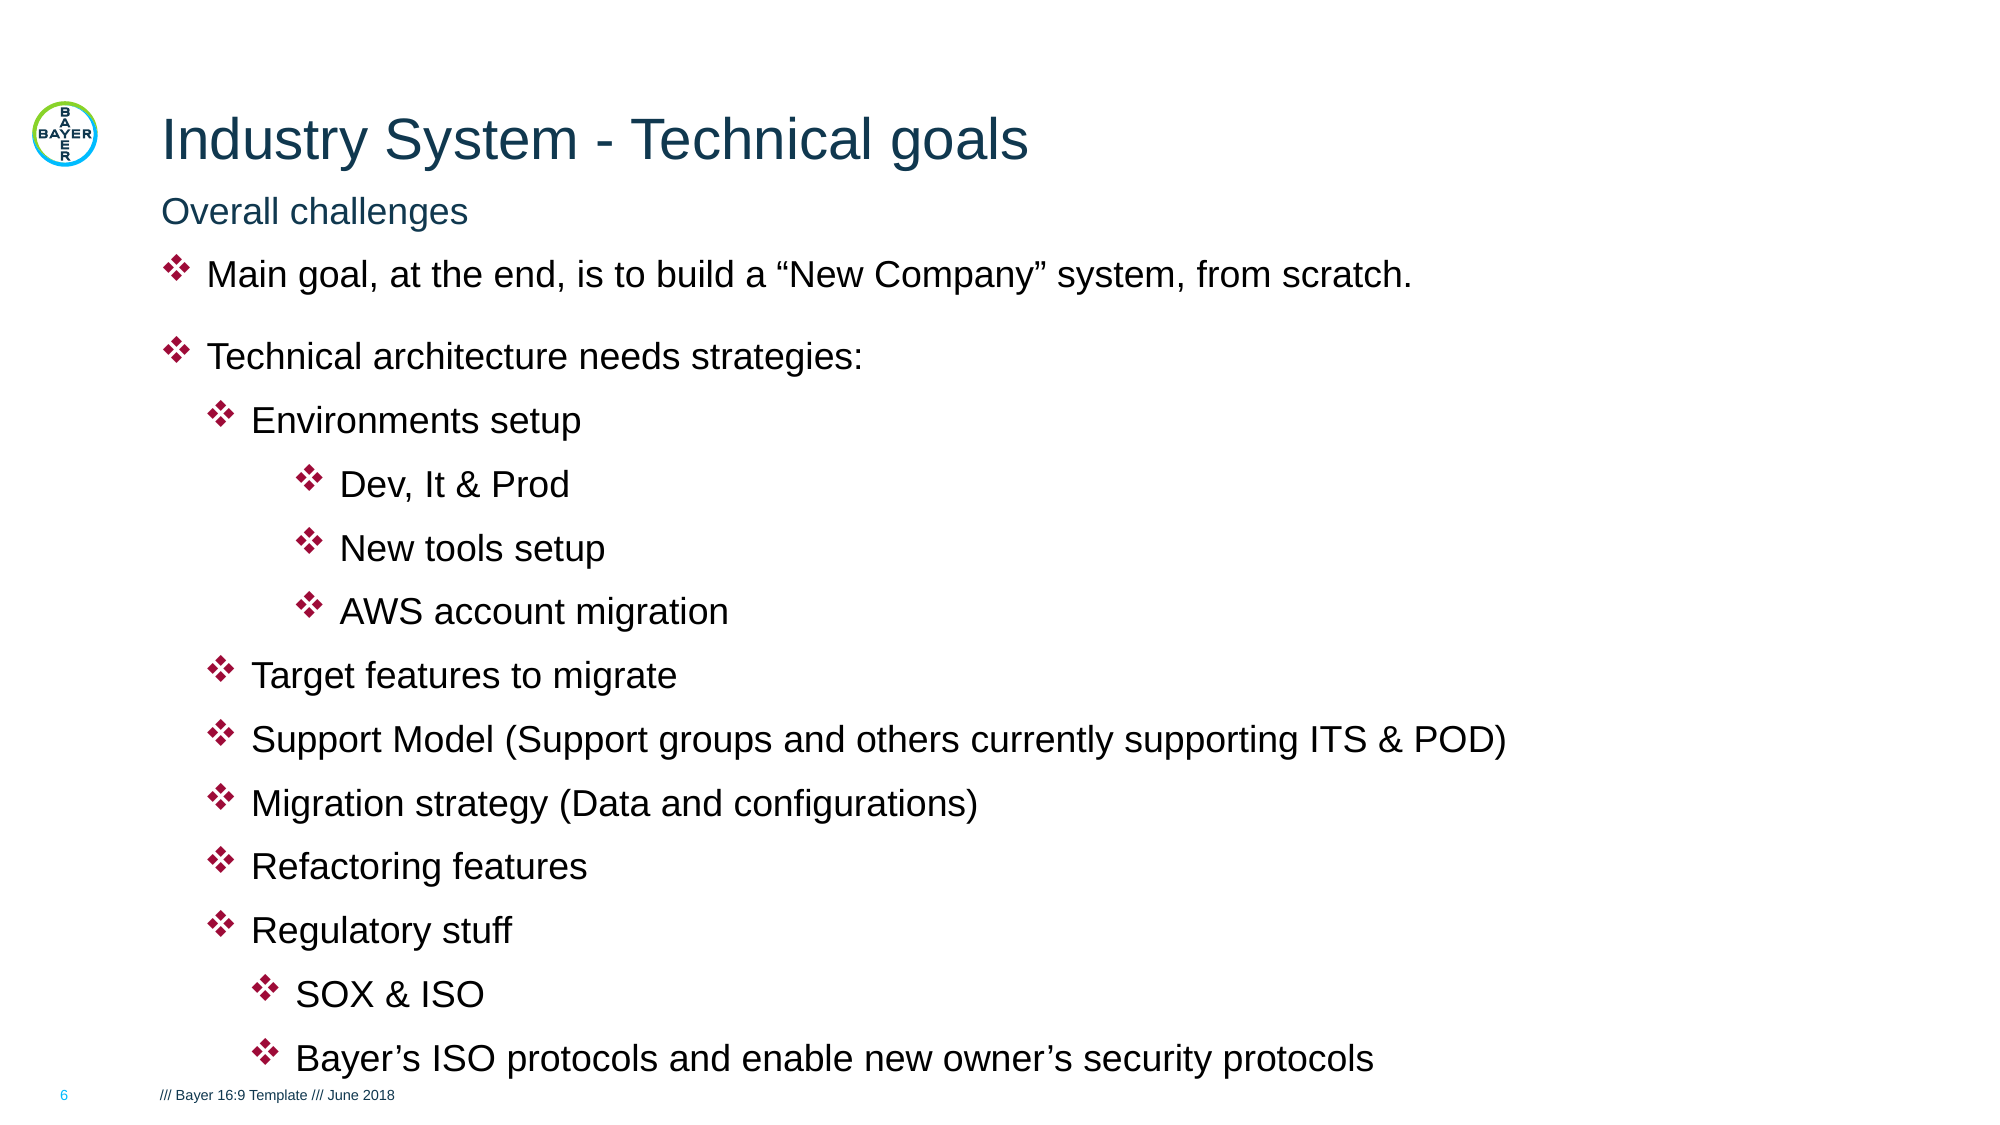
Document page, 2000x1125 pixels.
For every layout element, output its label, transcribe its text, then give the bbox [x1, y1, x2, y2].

list Main goal, at the end, is to build a “New Company” system, from scratch. Technical architecture needs strategies: Environments setup Dev, It & Prod New tools setup AWS account migration Target features to migrate Support Model (Support groups and others currently supporting ITS & POD) Migration strategy (Data and configurations) Refactoring features Regulatory stuff SOX & ISO Bayer’s ISO protocols and enable new owner’s security protocols [159, 249, 1932, 1030]
picture [64, 105, 82, 112]
title Industry System - Technical goals [161, 29, 1933, 172]
subtitle Overall challenges [161, 186, 1933, 229]
slide_number 6 [32, 1085, 97, 1104]
footer /// Bayer 16:9 Template /// June 2018 [159, 1085, 1578, 1104]
